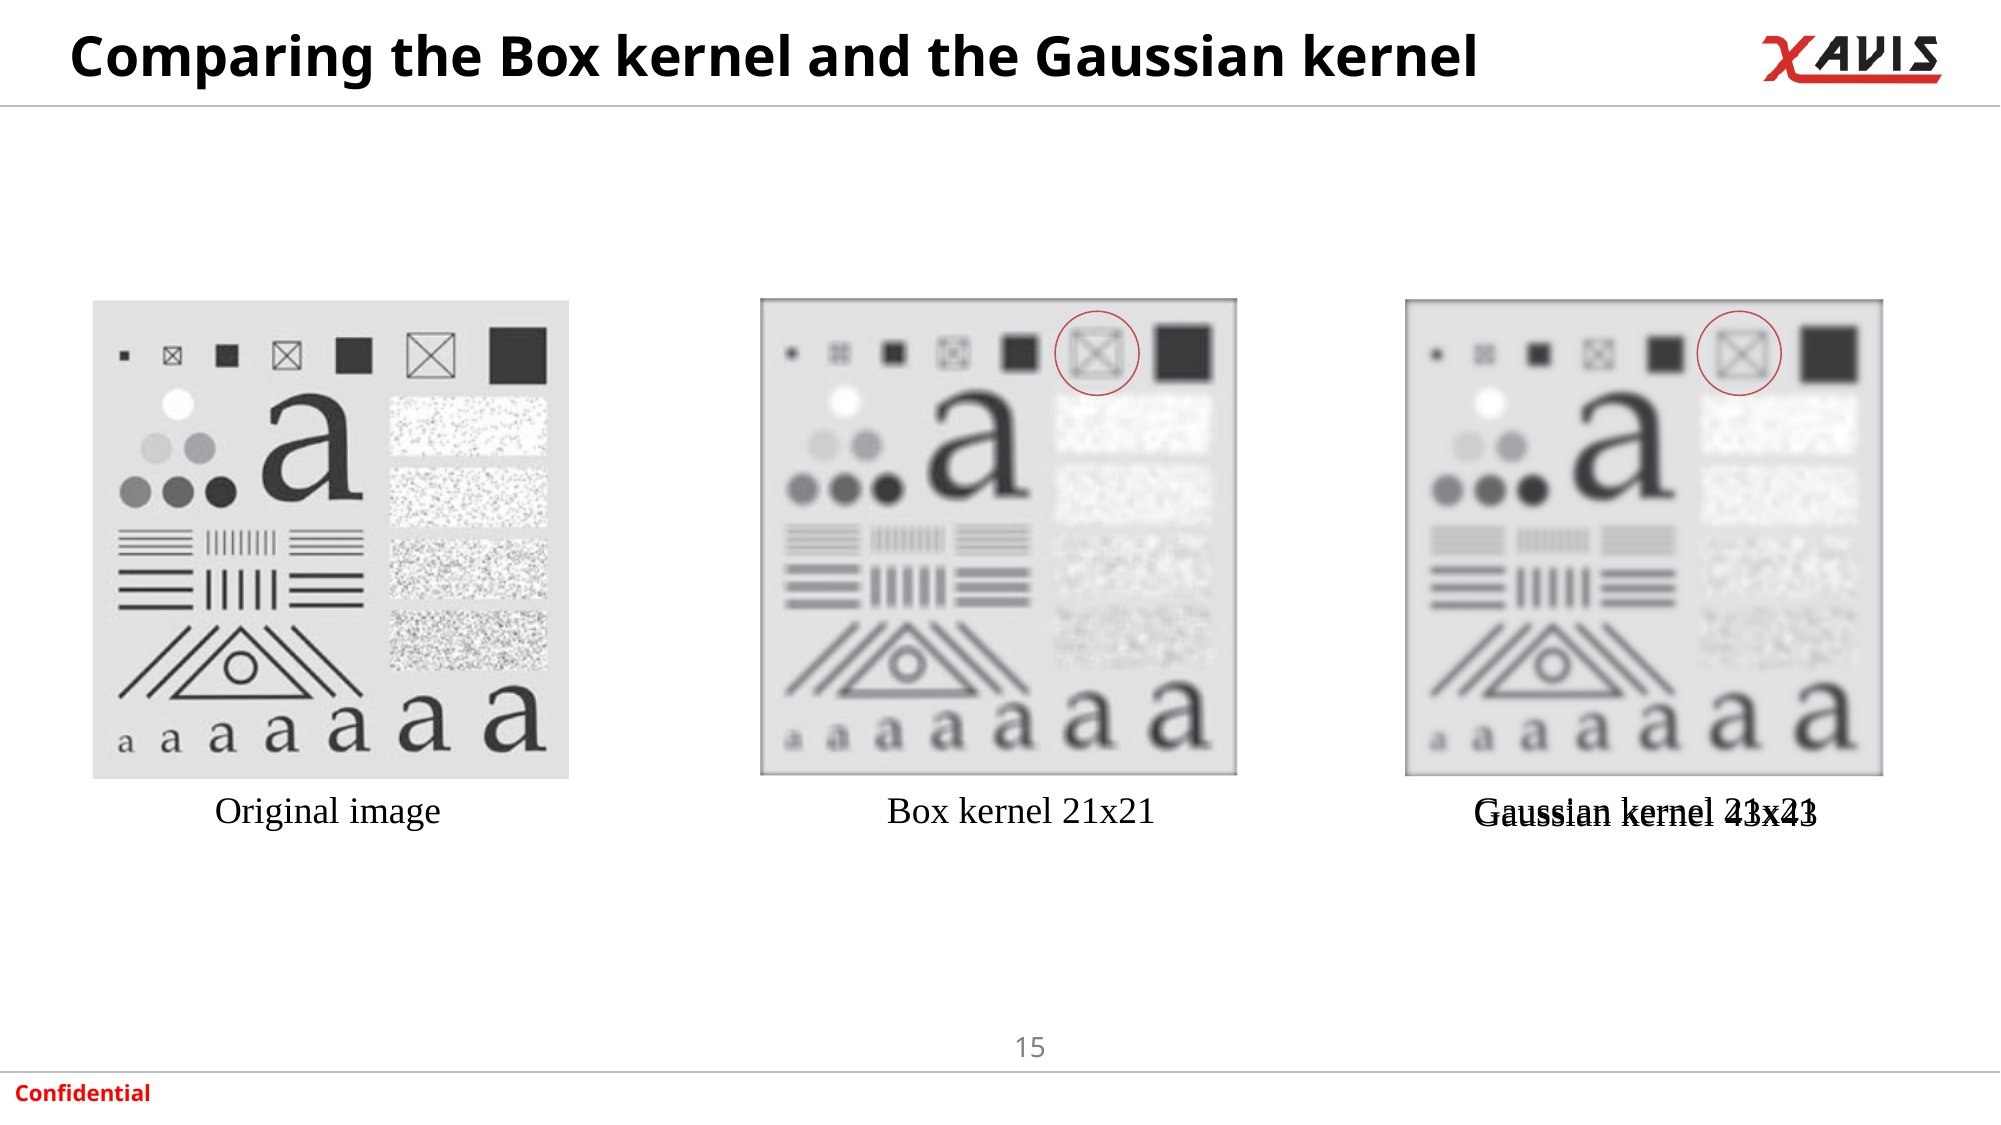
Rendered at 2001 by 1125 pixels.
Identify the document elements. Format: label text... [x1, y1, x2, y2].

picture [757, 296, 1242, 779]
picture [88, 296, 569, 779]
picture [1404, 296, 1888, 782]
text_box Gaussian kernel 43x43 [1459, 791, 1834, 842]
title Comparing the Box kernel and the Gaussian kernel [55, 23, 1541, 85]
text_box Box kernel 21x21 [872, 787, 1171, 839]
picture [1756, 26, 1946, 89]
text_box Original image [200, 787, 457, 839]
